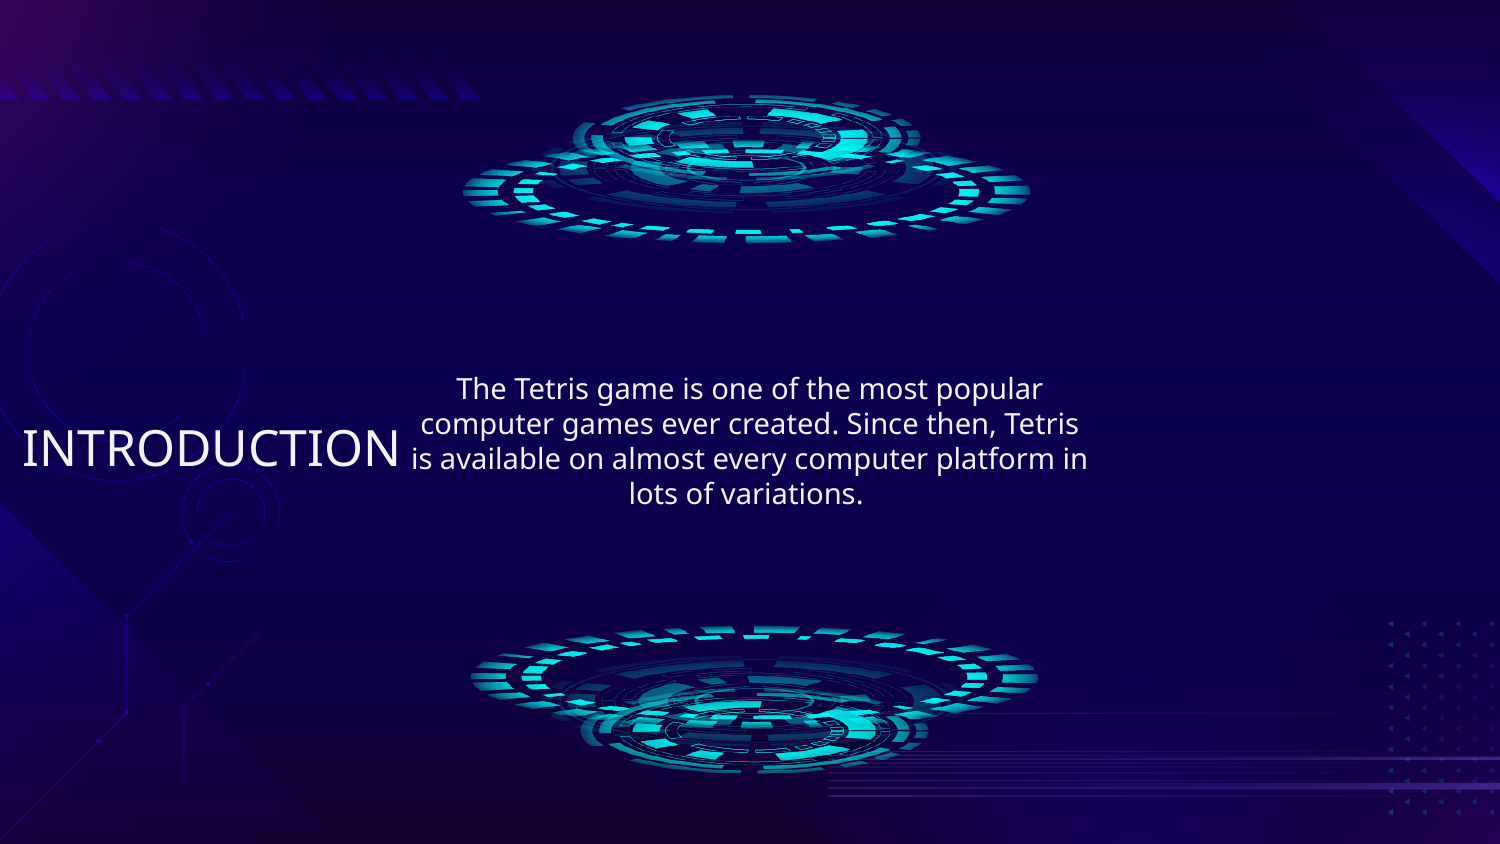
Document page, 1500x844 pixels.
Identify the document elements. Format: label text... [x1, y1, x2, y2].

picture [0, 0, 1500, 844]
subtitle The Tetris game is one of the most popular computer games ever created. Since then, Tetris is available on almost every computer platform in lots of variations. [394, 317, 1106, 556]
title INTRODUCTION [0, 373, 446, 521]
